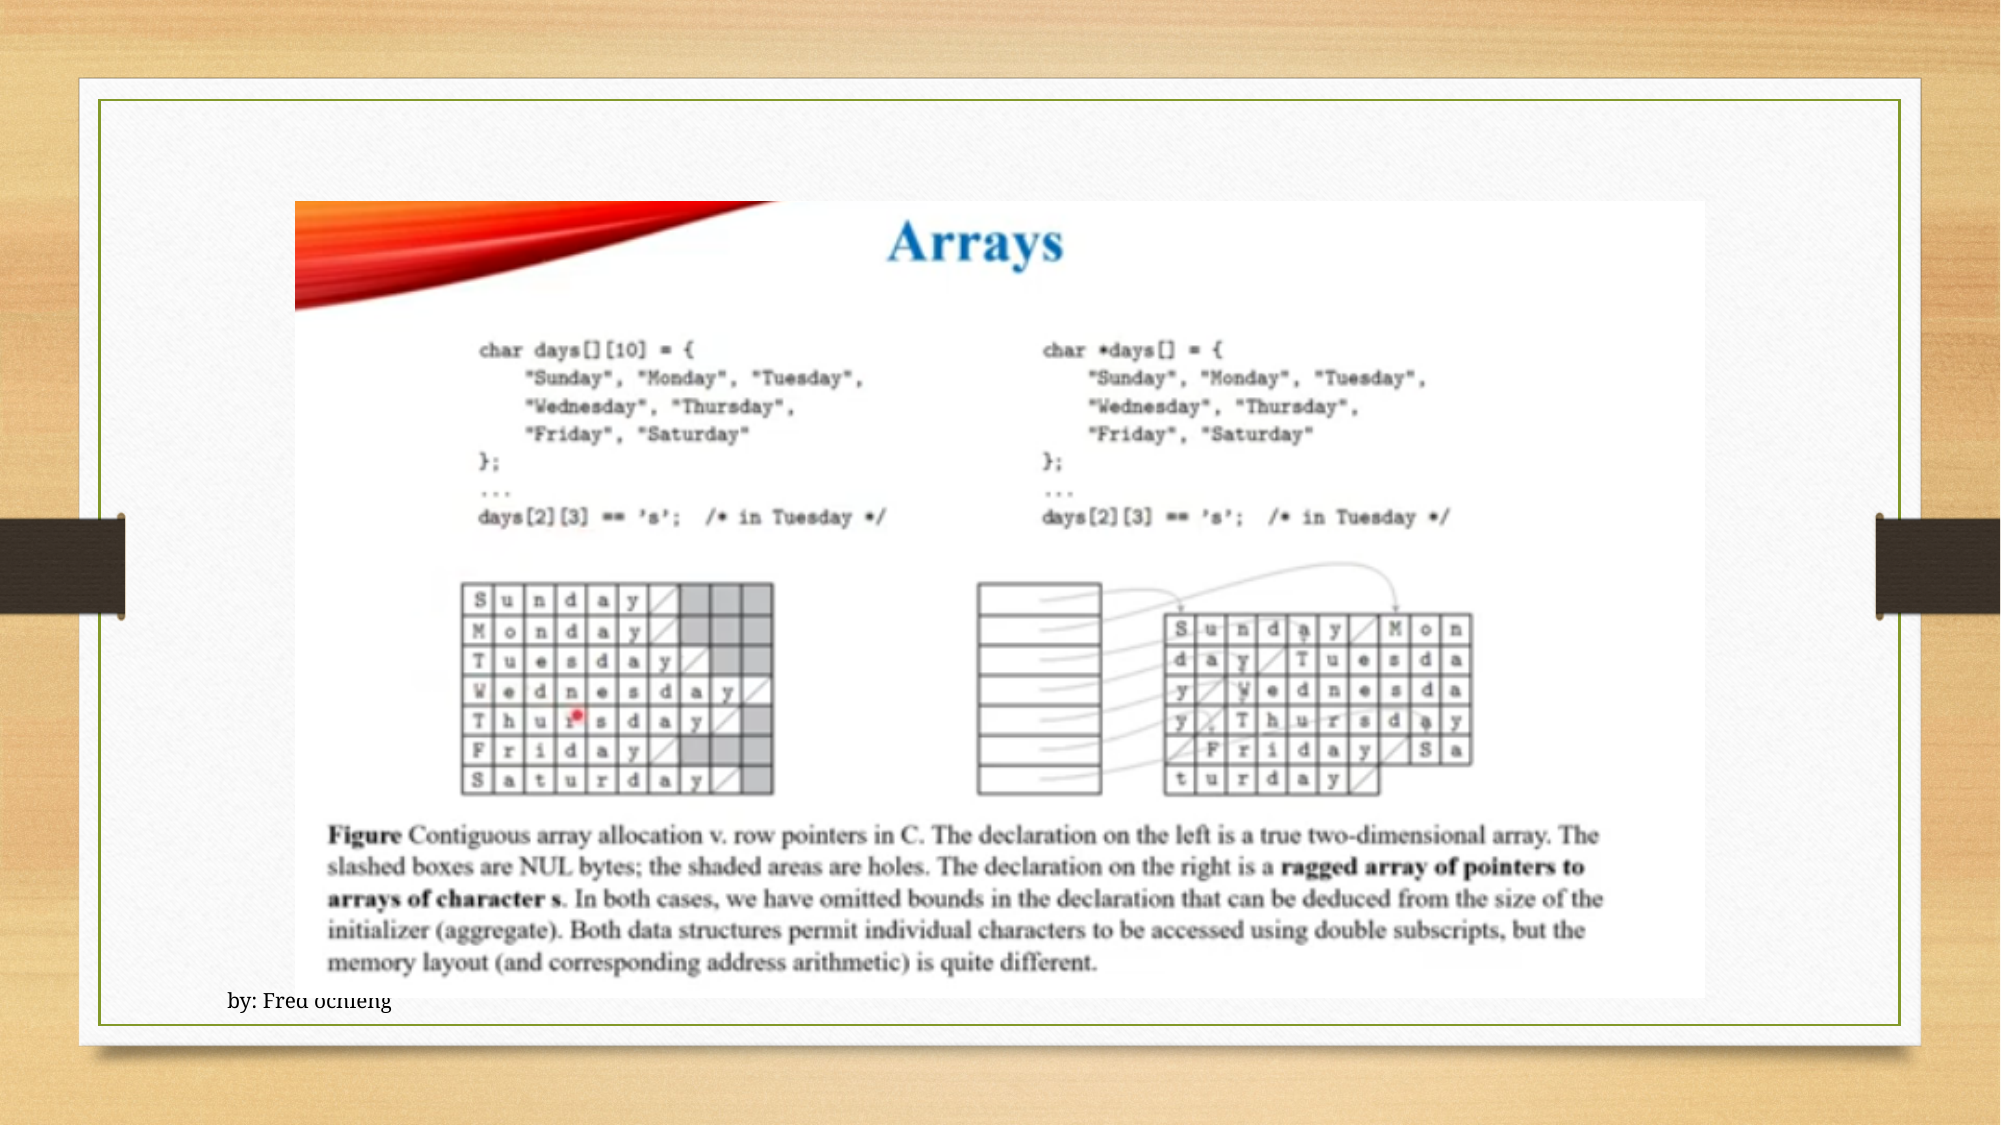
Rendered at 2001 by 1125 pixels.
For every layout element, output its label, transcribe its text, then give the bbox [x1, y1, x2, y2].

picture [0, 0, 2001, 1125]
footer by: Fred ochieng [212, 979, 1411, 1025]
